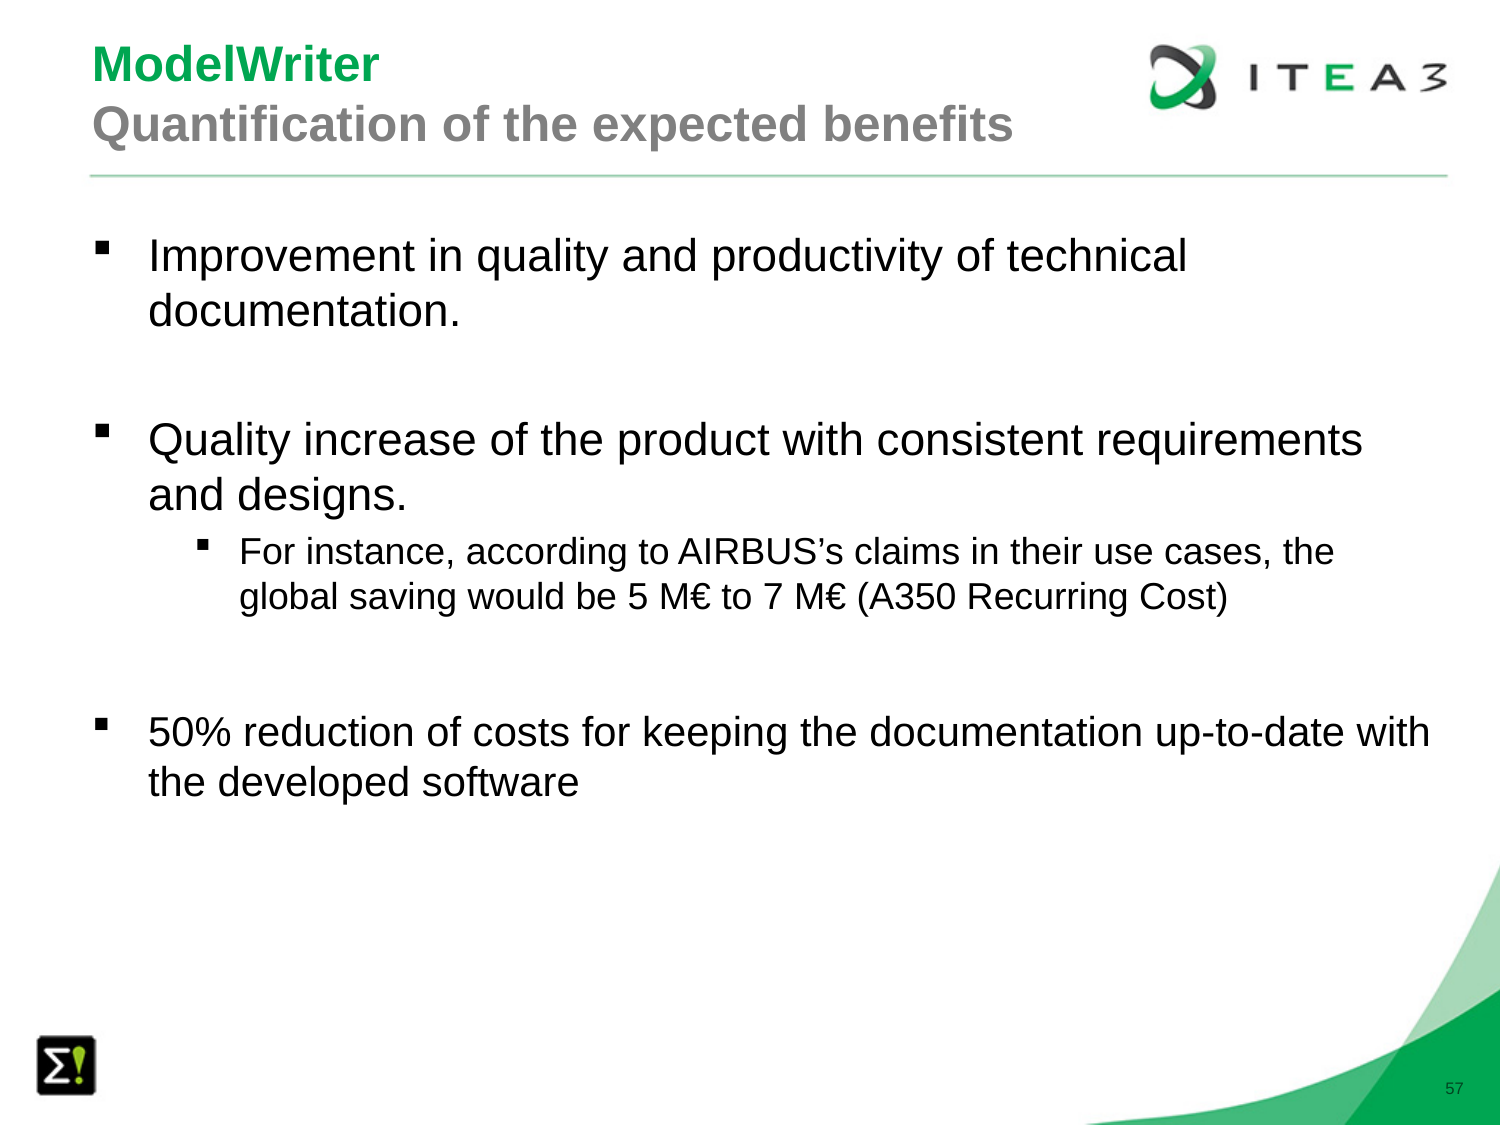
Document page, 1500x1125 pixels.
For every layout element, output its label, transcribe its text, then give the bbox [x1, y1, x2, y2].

picture [0, 0, 1500, 1125]
list Improvement in quality and productivity of technical documentation. Quality increase of the product with consistent requirements and designs. For instance, according to AIRBUS’s claims in their use cases, the global saving would be 5 M€ to 7 M€ (A350 Recurring Cost) 50% reduction of costs for keeping the documentation up-to-date with the developed software [76, 218, 1447, 1046]
title ModelWriter Quantification of the expected benefits [76, 23, 1099, 160]
